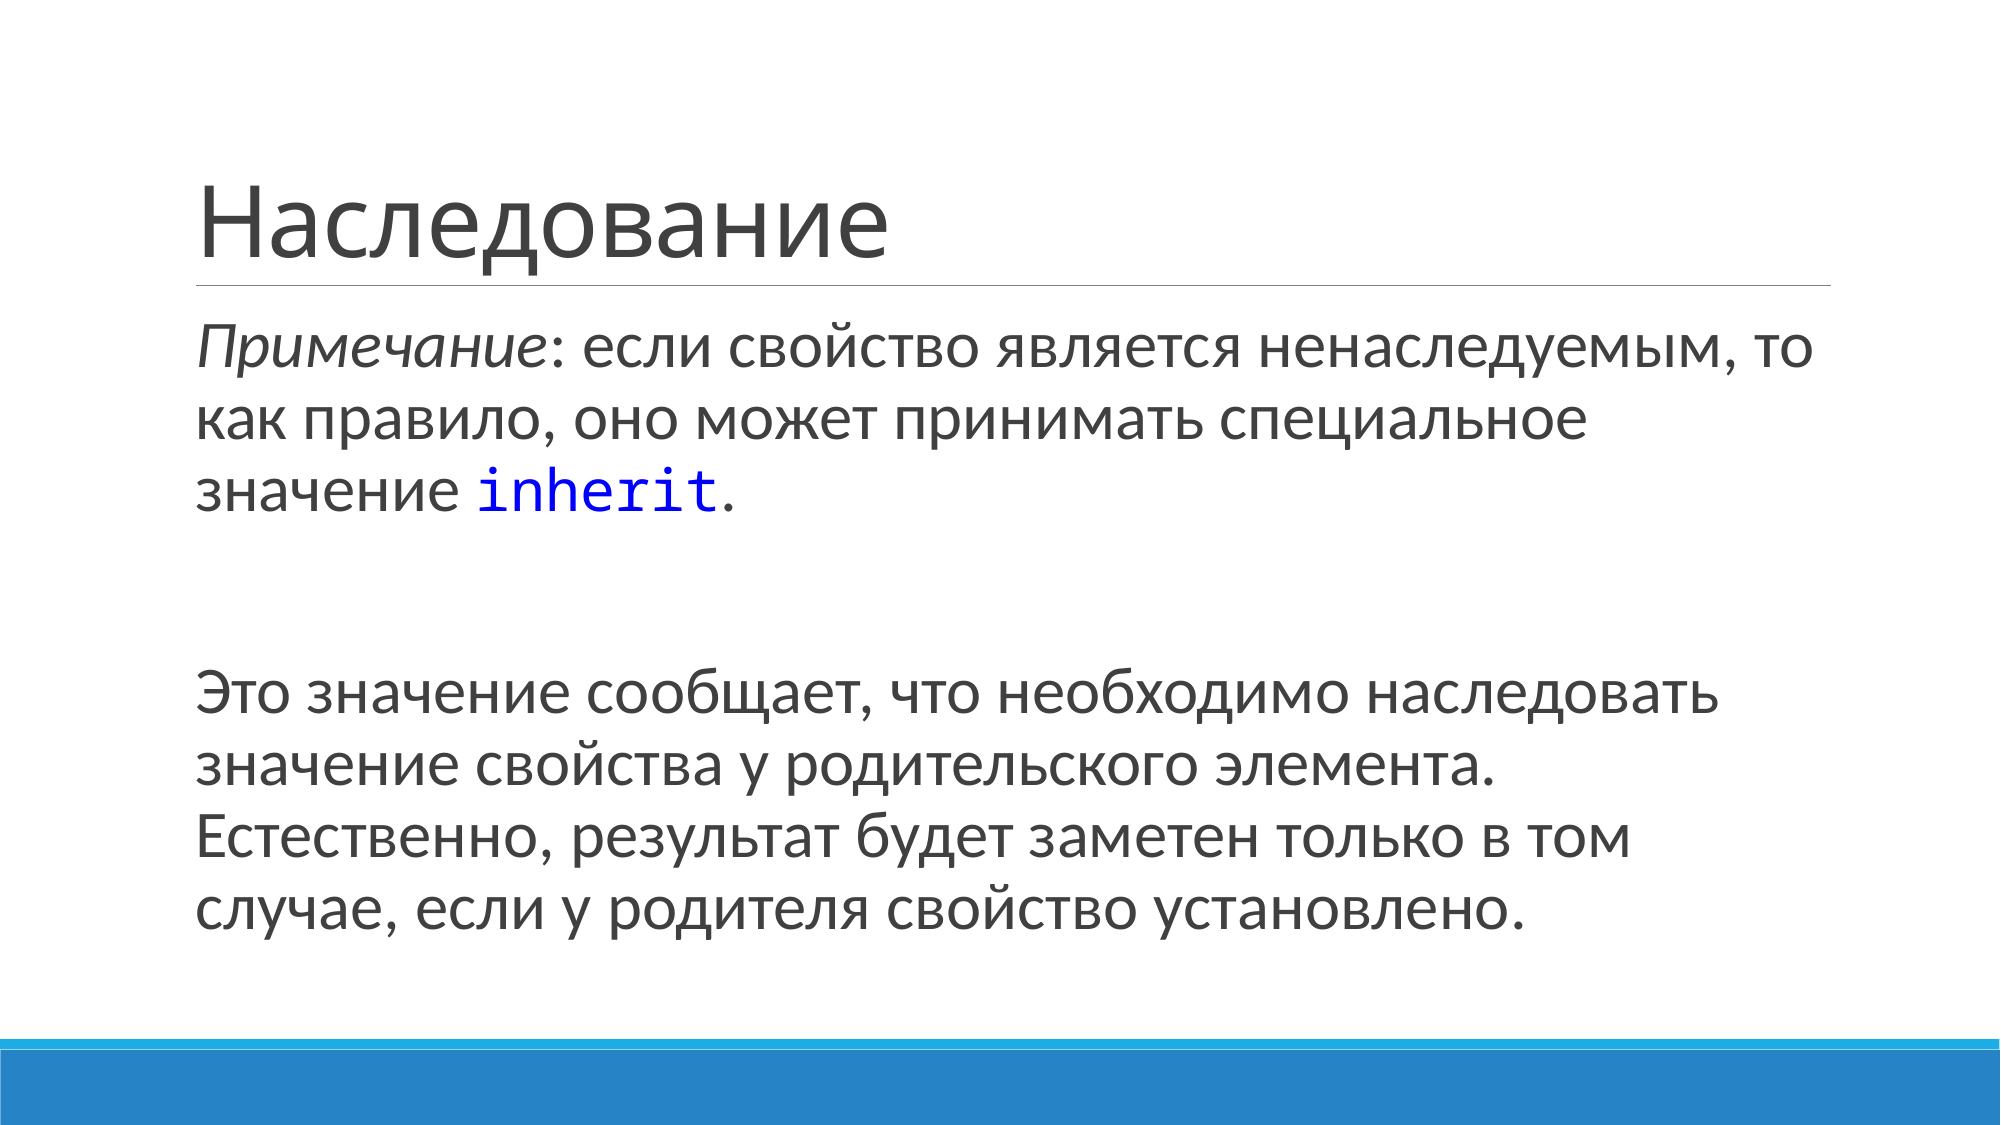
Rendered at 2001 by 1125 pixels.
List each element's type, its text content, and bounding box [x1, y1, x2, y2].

title Наследование [180, 47, 1830, 285]
list Примечание: если свойство является ненаследуемым, то как правило, оно может принимать специальное значение inherit. Это значение сообщает, что необходимо наследовать значение свойства у родительского элемента. Естественно, результат будет заметен только в том случае, если у родителя свойство установлено. [180, 302, 1830, 965]
